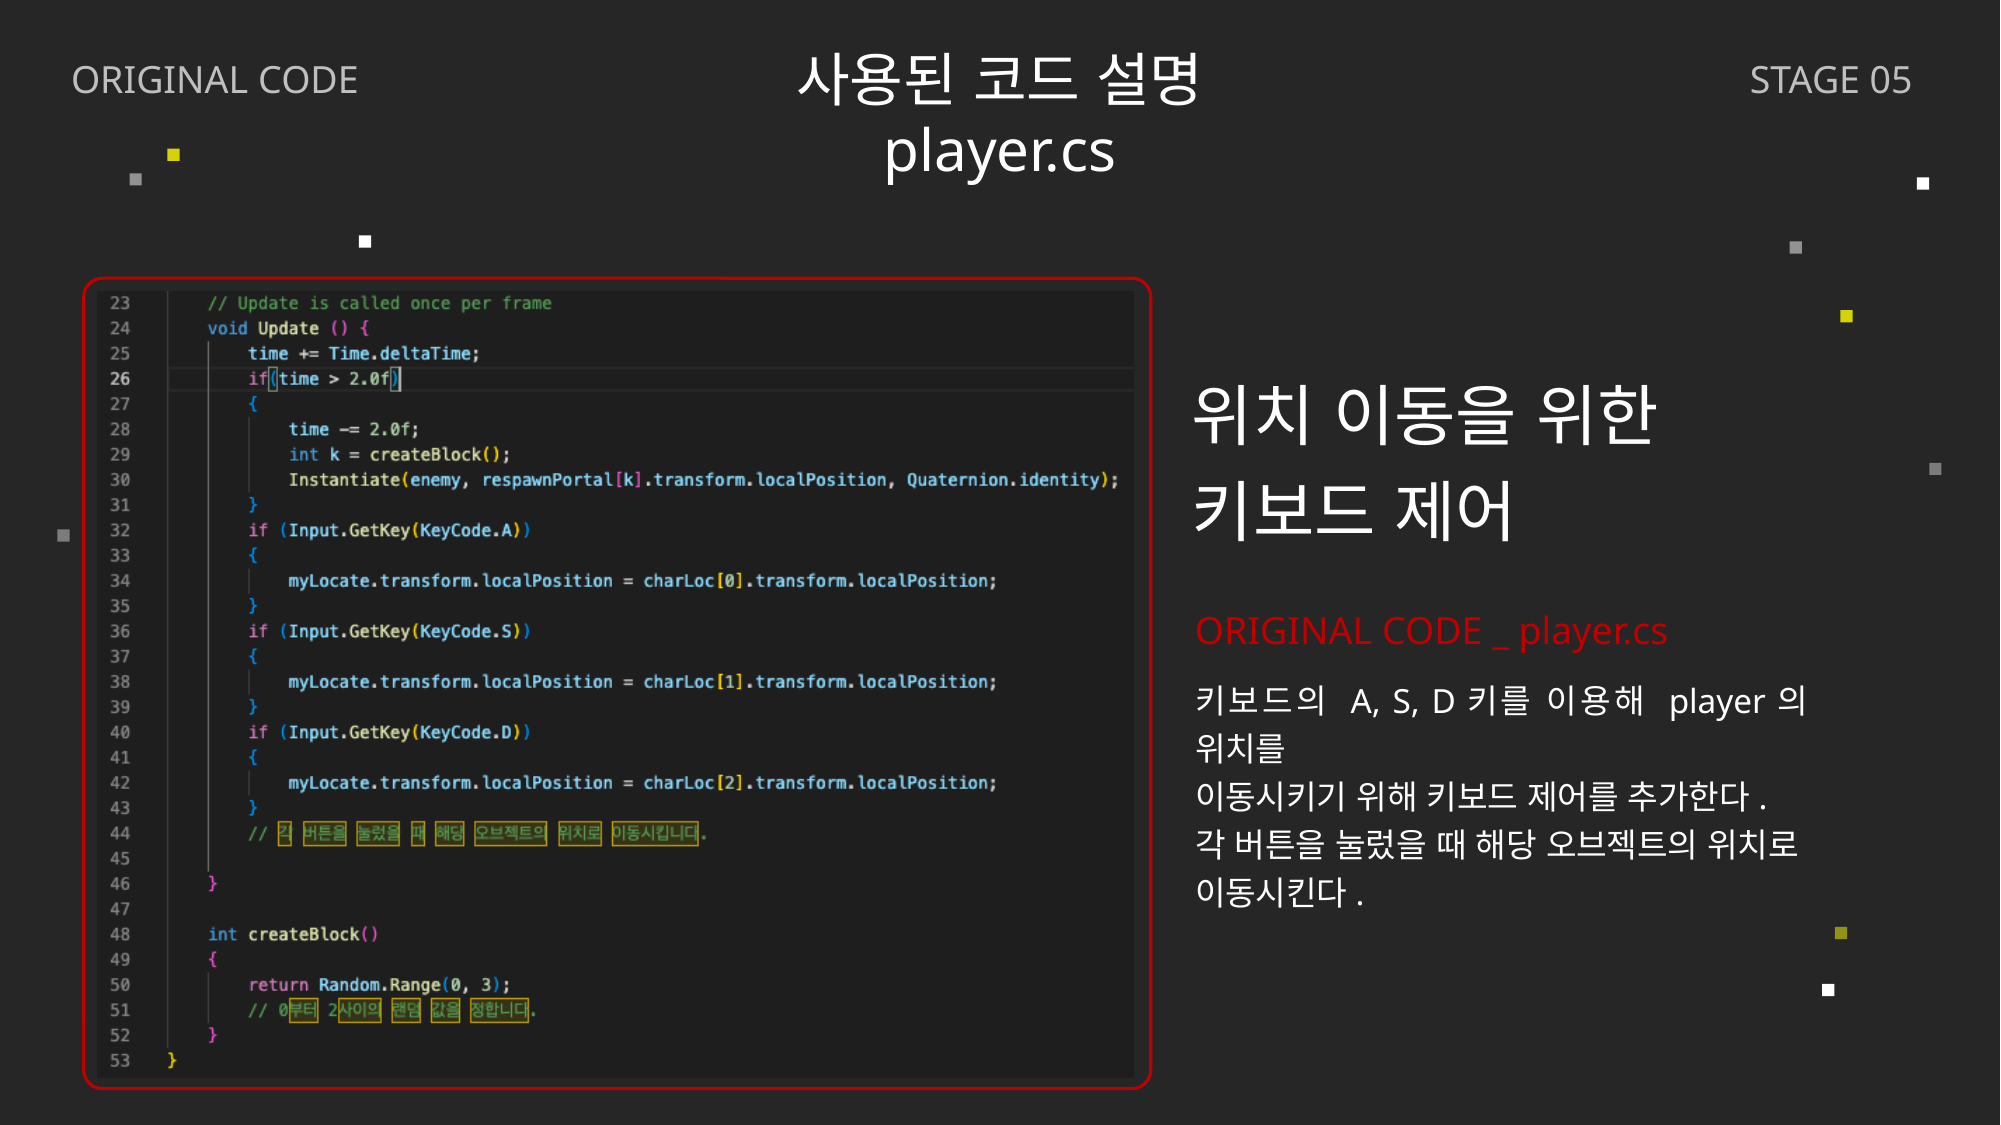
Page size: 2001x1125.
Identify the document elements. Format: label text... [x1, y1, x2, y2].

text_box [358, 234, 372, 249]
text_box [82, 277, 1152, 1090]
picture [97, 291, 1134, 1078]
text_box 키보드의 A, S, D키를 이용해 player의 위치를 이동시키기 위해 키보드 제어를 추가한다. 각 버튼을 눌렀을 때 해당 오브젝트의 위치로 이동시킨다. [1180, 665, 1823, 920]
text_box [1821, 983, 1835, 997]
text_box STAGE 05 [1735, 48, 1928, 109]
text_box [56, 528, 71, 543]
text_box 위치 이동을 위한 키보드 제어 [1176, 350, 1756, 558]
text_box [1916, 176, 1930, 191]
text_box [1834, 926, 1848, 940]
text_box [1789, 240, 1803, 255]
text_box [166, 148, 181, 162]
text_box [128, 172, 143, 187]
text_box [1839, 309, 1854, 323]
text_box ORIGINAL CODE _ player.cs [1180, 599, 1795, 660]
text_box ORIGINAL CODE [56, 48, 374, 109]
text_box [1928, 462, 1943, 476]
text_box 사용된 코드 설명 player.cs [781, 36, 1219, 191]
